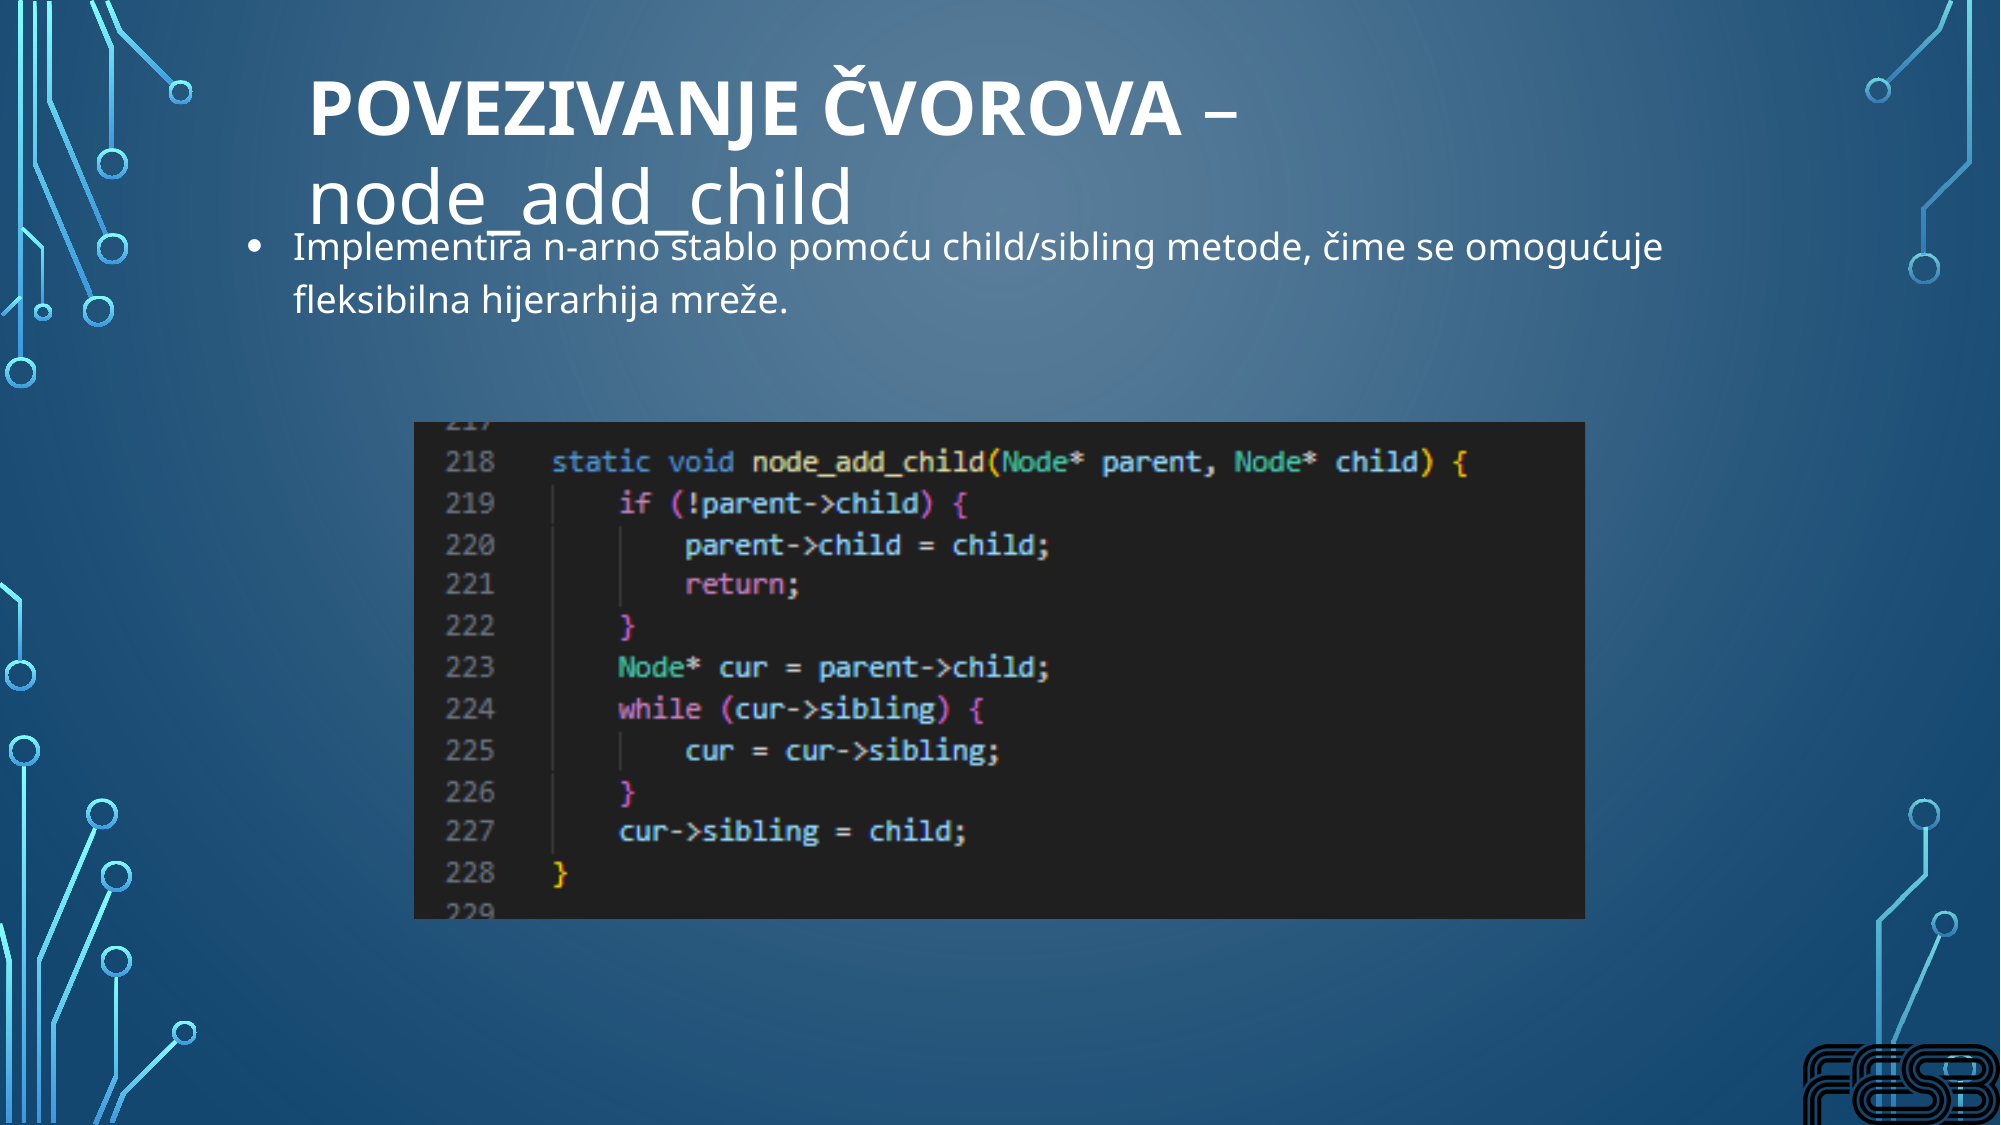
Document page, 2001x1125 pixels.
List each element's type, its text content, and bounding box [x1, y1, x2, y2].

text_box POVEZIVANJE ČVOROVA – node_add_child [292, 52, 1707, 248]
picture [413, 421, 1586, 920]
list Implementira n-arno stablo pomoću child/sibling metode, čime se omogućuje fleksibilna hijerarhija mreže. [231, 206, 1768, 394]
picture [1802, 1044, 2000, 1125]
